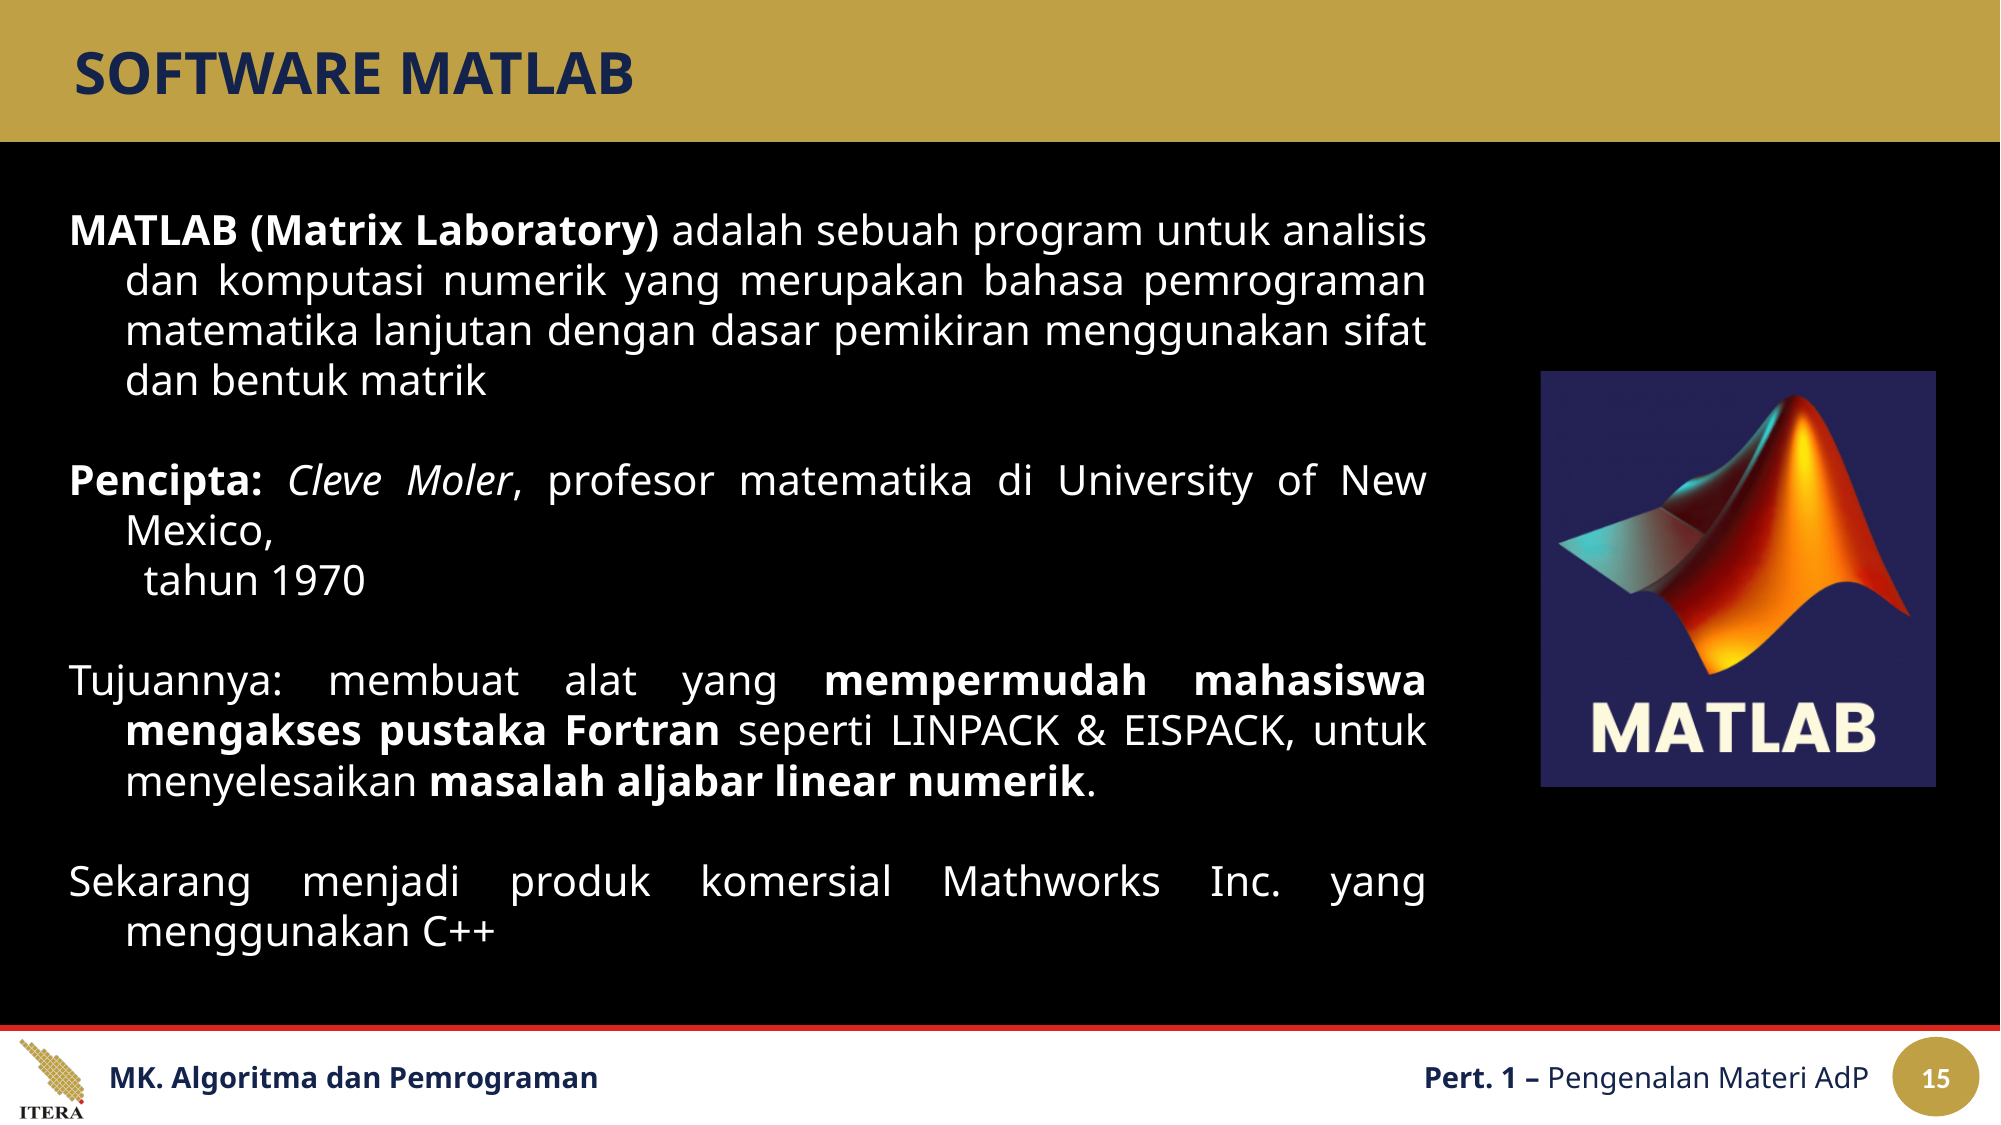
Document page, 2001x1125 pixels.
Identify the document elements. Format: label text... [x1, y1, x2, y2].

picture [9, 1036, 94, 1122]
text_box Pert. 1 – Pengenalan Materi AdP [977, 1036, 1885, 1117]
text_box MK. Algoritma dan Pemrograman [94, 1036, 888, 1117]
picture [1540, 371, 1936, 787]
text_box [0, 143, 2000, 1025]
text_box [0, 0, 2000, 143]
text_box 15 [1891, 1035, 1981, 1118]
text_box MATLAB (Matrix Laboratory) adalah sebuah program untuk analisis dan komputasi numerik yang merupakan bahasa pemrograman matematika lanjutan dengan dasar pemikiran menggunakan sifat dan bentuk matrik Pencipta: Cleve Moler, profesor matematika di University of New Mexico, tahun 1970 Tujuannya: membuat alat yang mempermudah mahasiswa mengakses pustaka Fortran seperti LINPACK & EISPACK, untuk menyelesaikan masalah aljabar linear numerik. Sekarang menjadi produk komersial Mathworks Inc. yang menggunakan C++ [34, 245, 1443, 913]
text_box SOFTWARE MATLAB [59, 31, 1941, 111]
